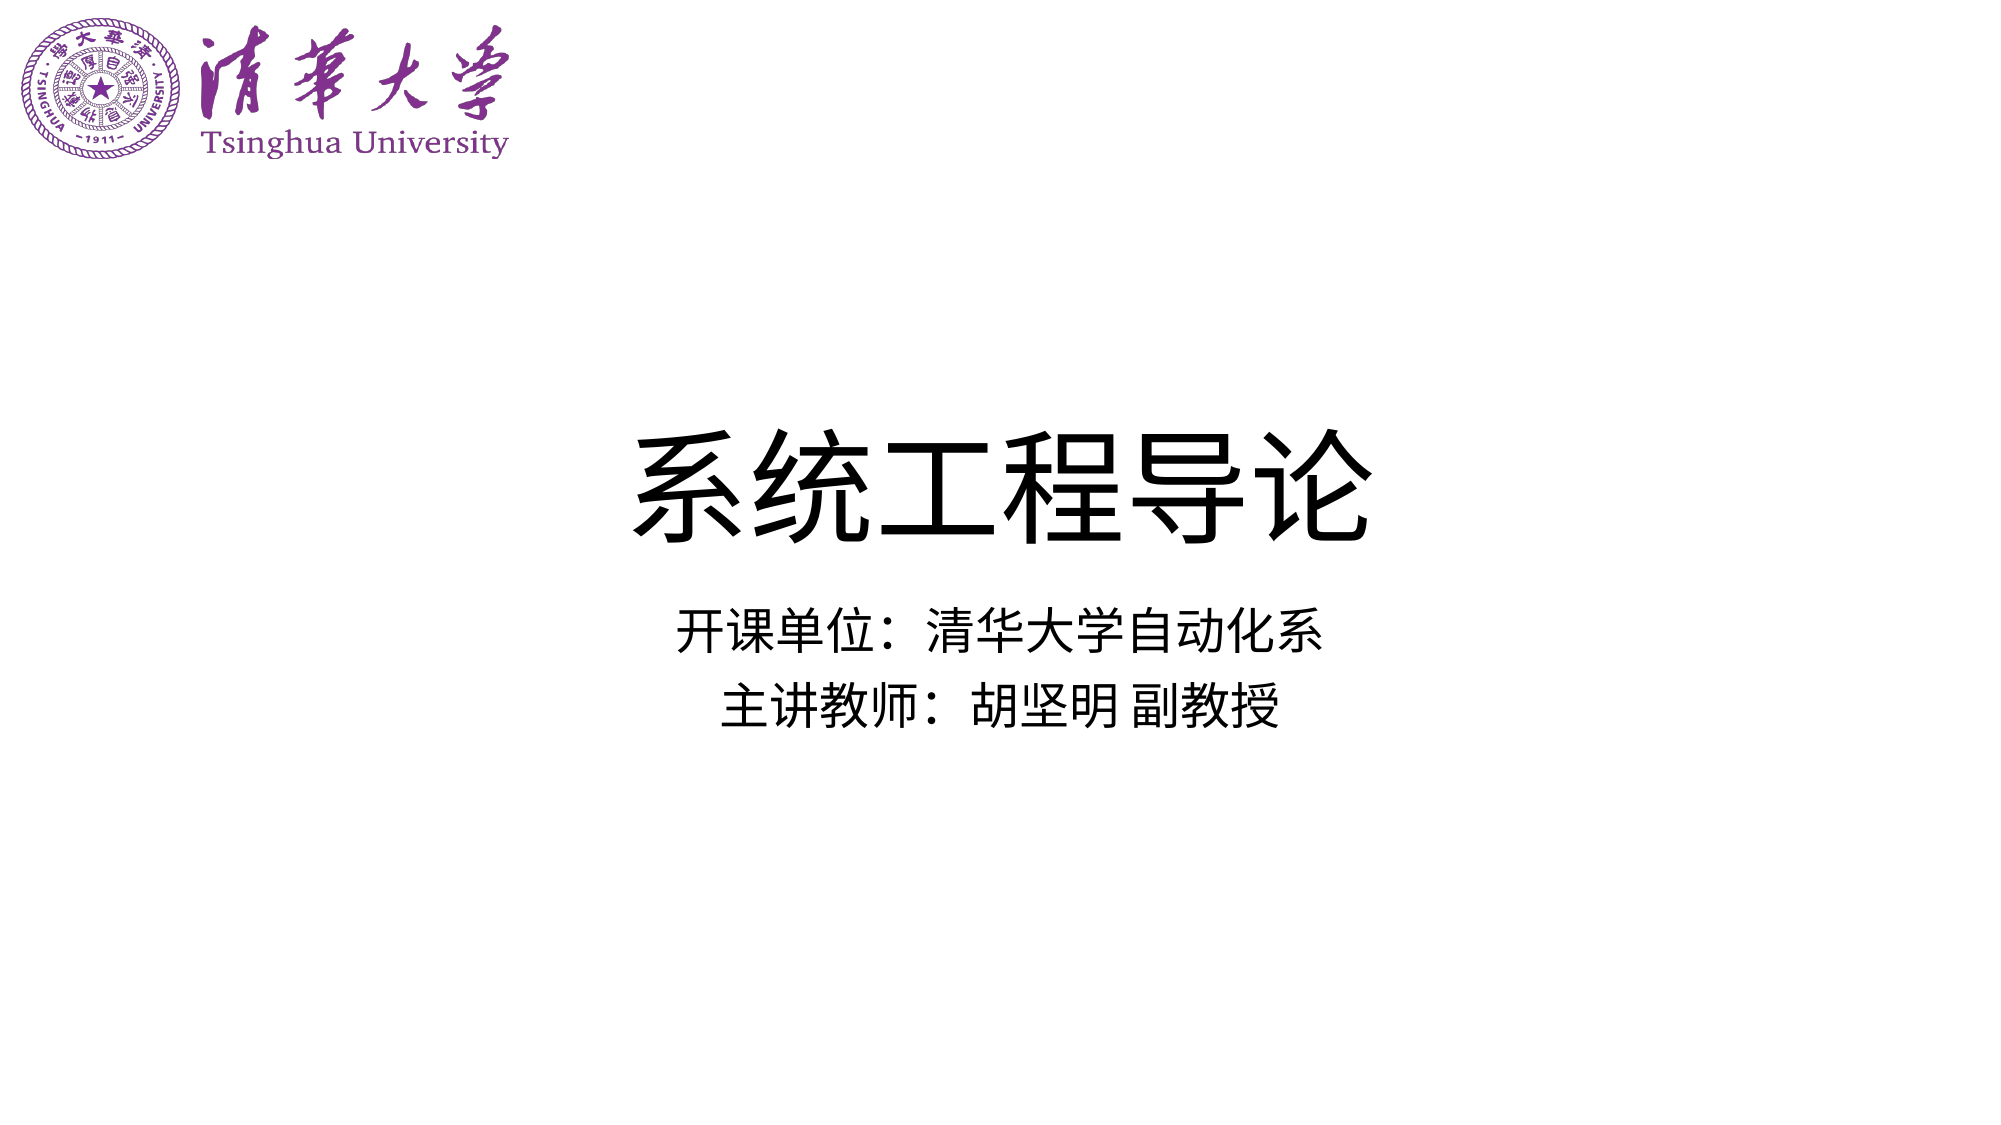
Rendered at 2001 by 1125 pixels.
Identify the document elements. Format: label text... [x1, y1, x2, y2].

text_box 开课单位：清华大学自动化系 主讲教师：胡坚明 副教授 [437, 598, 1563, 871]
picture [200, 25, 509, 159]
picture [21, 18, 180, 159]
text_box 系统工程导论 [362, 177, 1638, 570]
